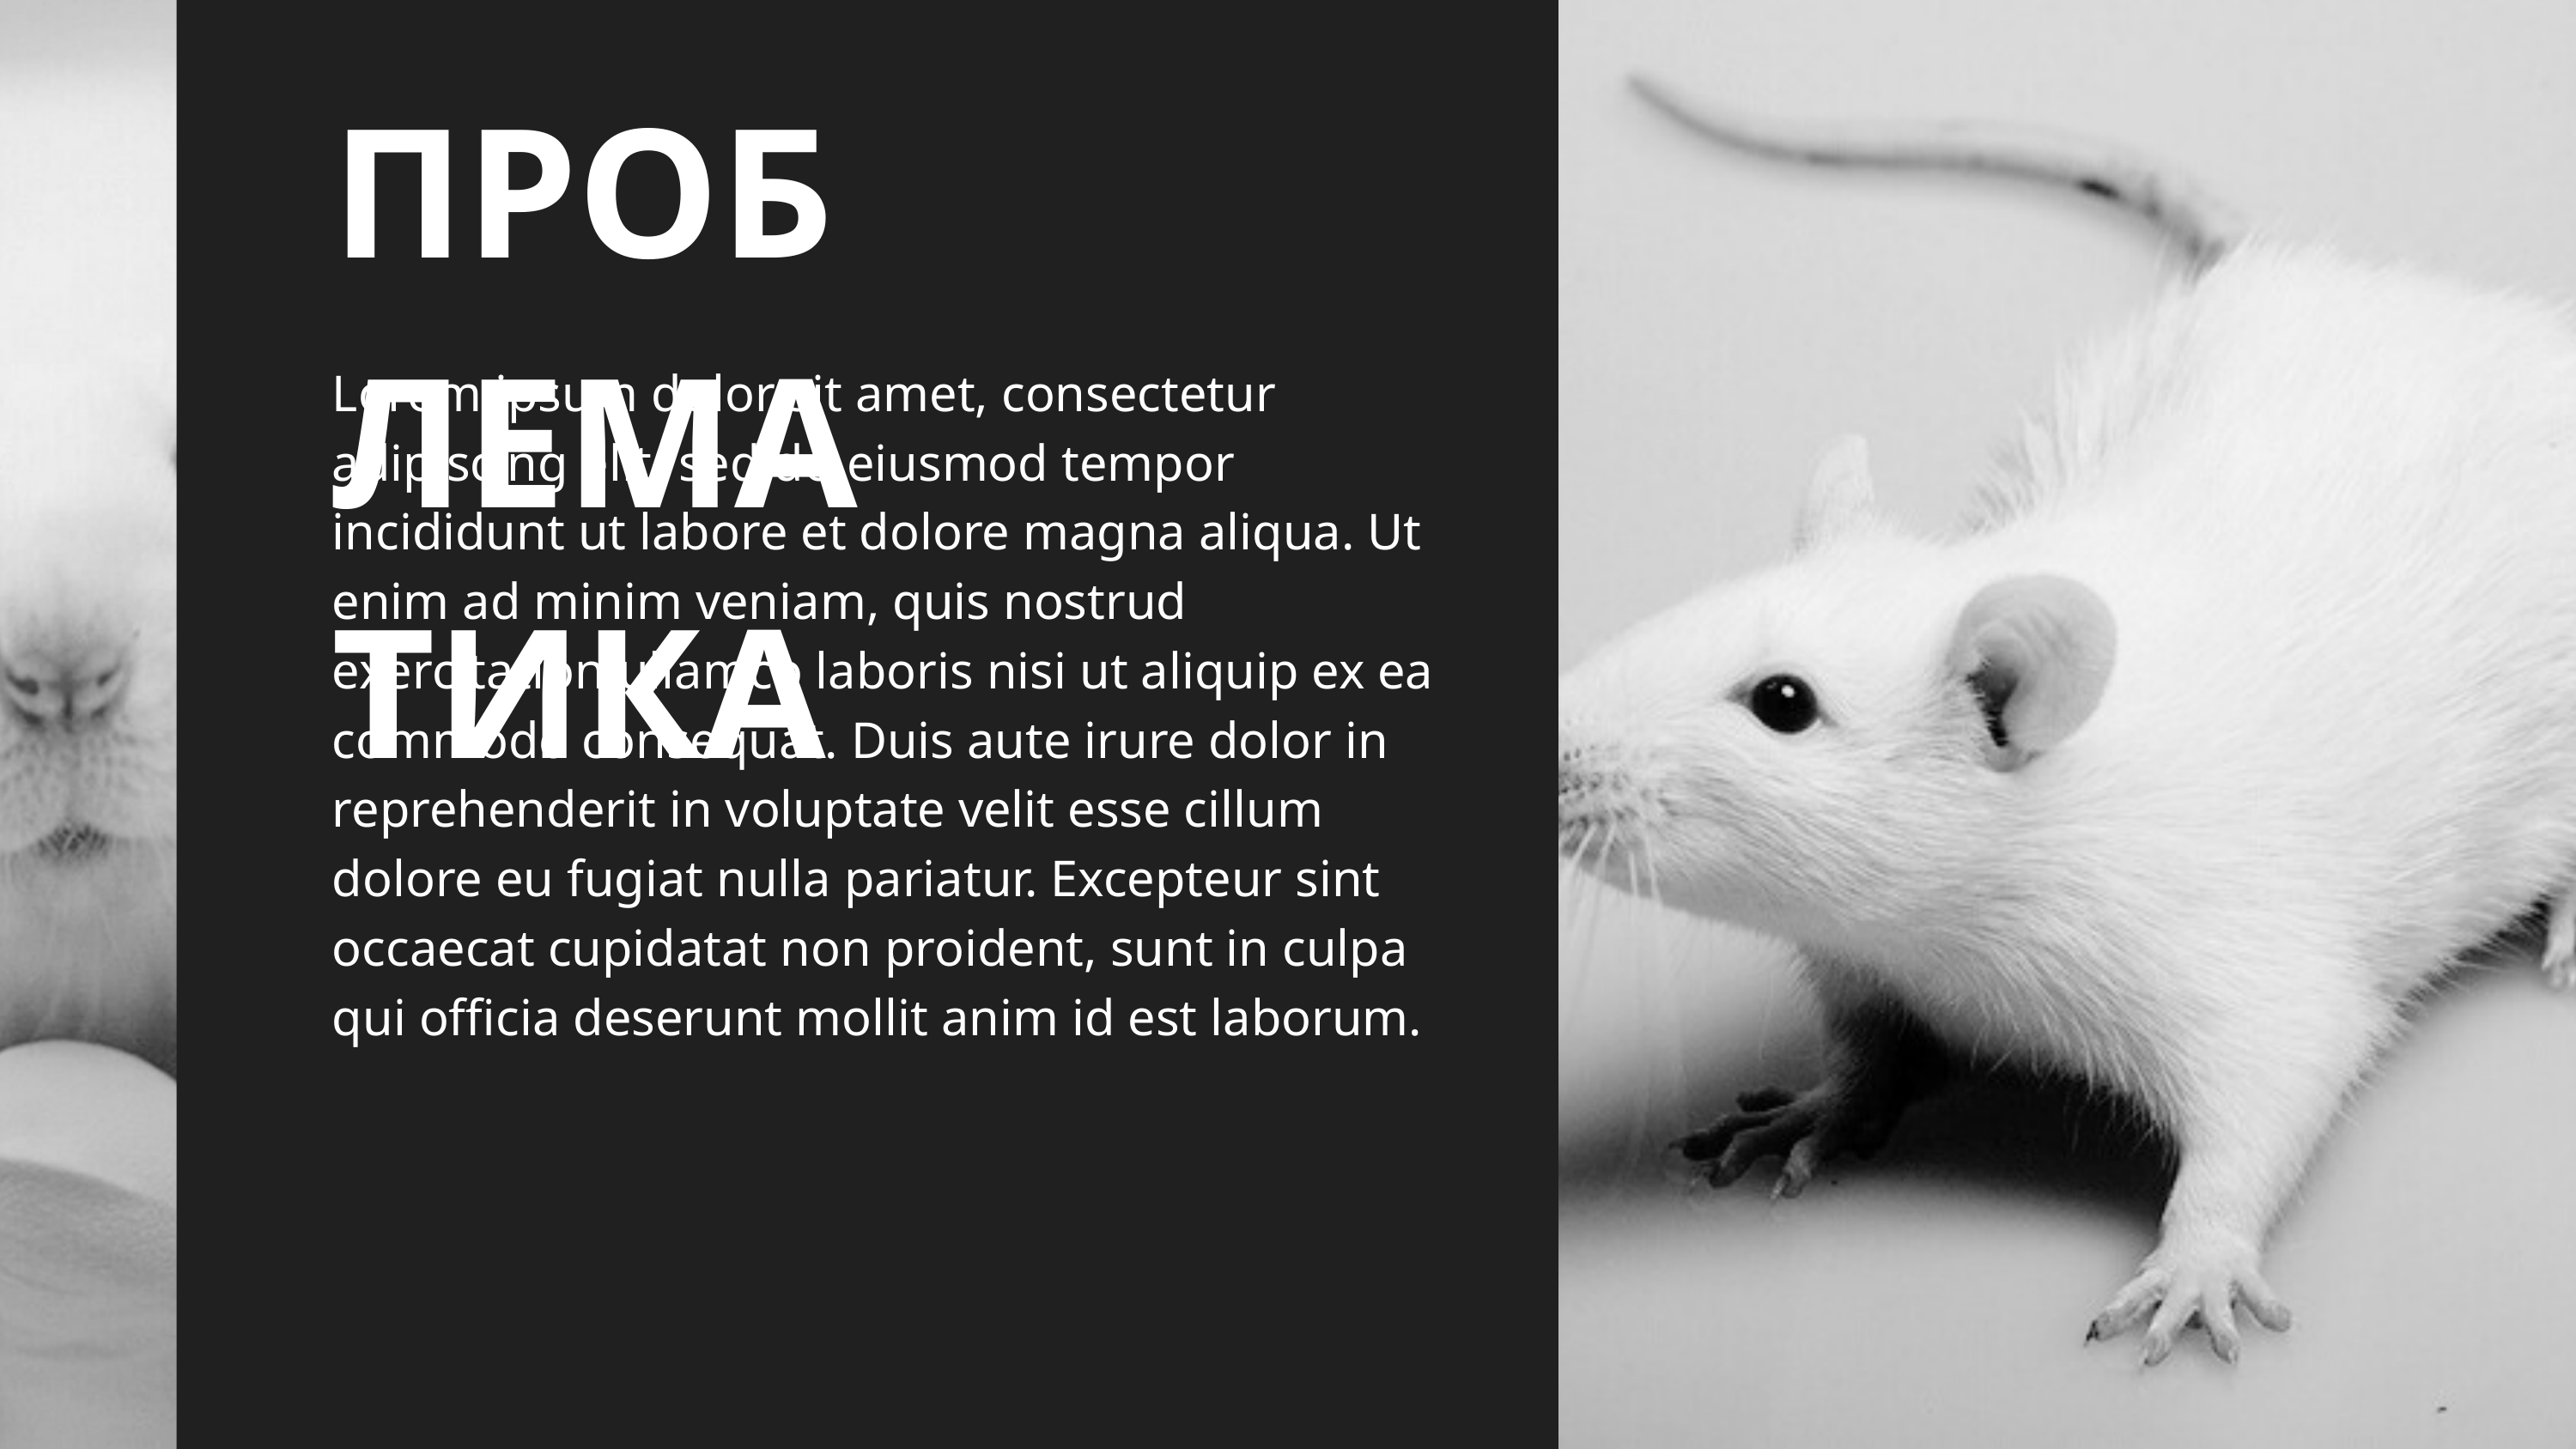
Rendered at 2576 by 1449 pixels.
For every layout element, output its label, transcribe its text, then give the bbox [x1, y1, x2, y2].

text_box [1558, 0, 2576, 1449]
text_box Lorem ipsum dolor sit amet, consectetur adipiscing elit, sed do eiusmod tempor incididunt ut labore et dolore magna aliqua. Ut enim ad minim veniam, quis nostrud exercitation ullamco laboris nisi ut aliquip ex ea commodo consequat. Duis aute irure dolor in reprehenderit in voluptate velit esse cillum dolore eu fugiat nulla pariatur. Excepteur sint occaecat cupidatat non proident, sunt in culpa qui officia deserunt mollit anim id est laborum. [331, 351, 1448, 1046]
text_box ПРОБЛЕМАТИКА [331, 43, 882, 351]
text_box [0, 0, 177, 1449]
